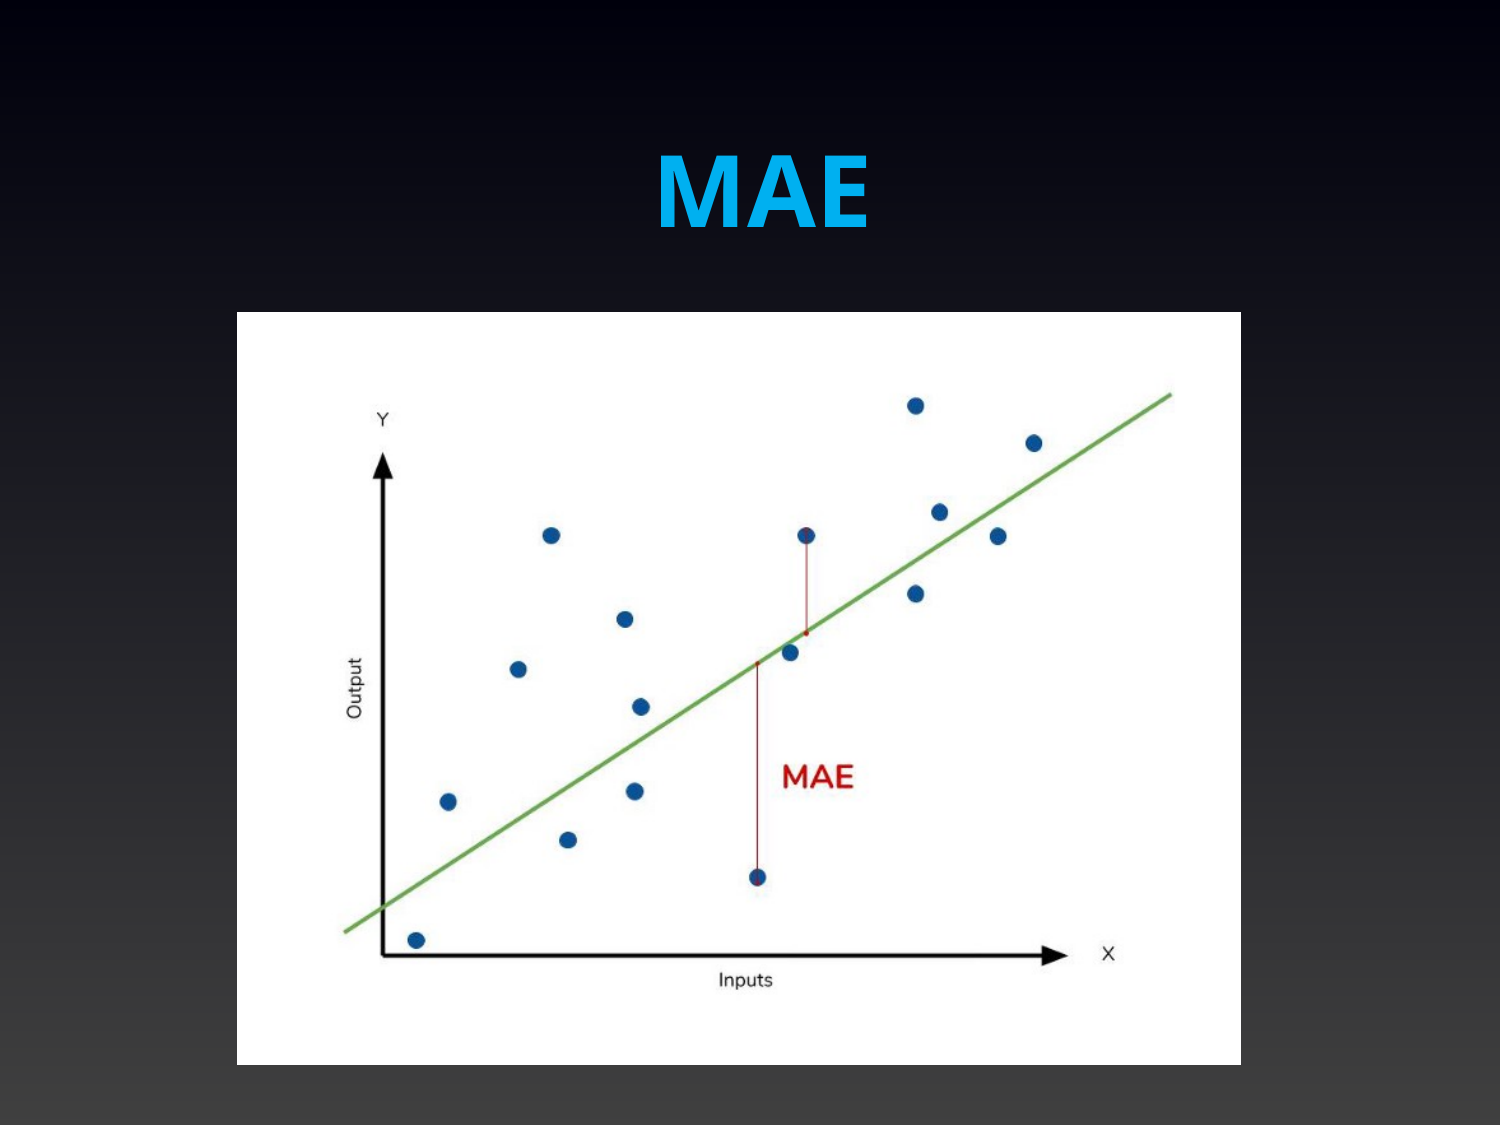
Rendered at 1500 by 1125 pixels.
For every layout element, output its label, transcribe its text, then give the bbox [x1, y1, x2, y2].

picture [237, 312, 1241, 1066]
text_box MAE [162, 99, 1363, 263]
